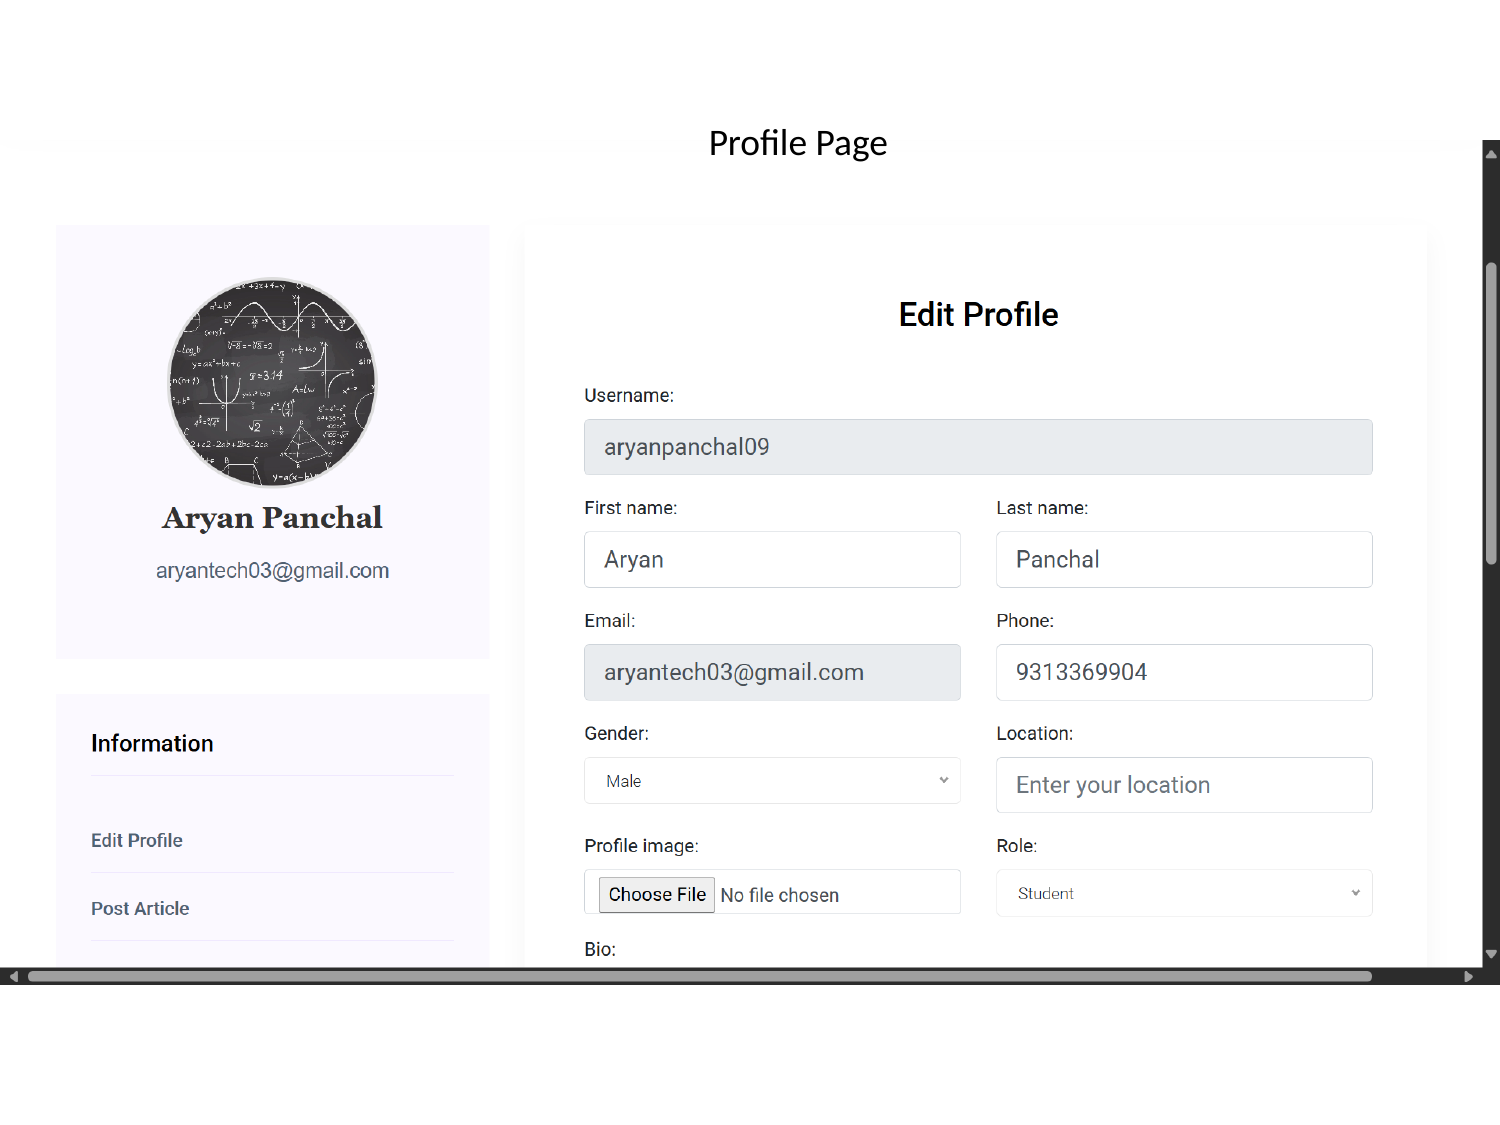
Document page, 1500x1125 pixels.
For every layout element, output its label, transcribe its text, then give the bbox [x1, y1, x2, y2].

picture [0, 140, 1500, 985]
text_box Profile Page [693, 110, 904, 138]
